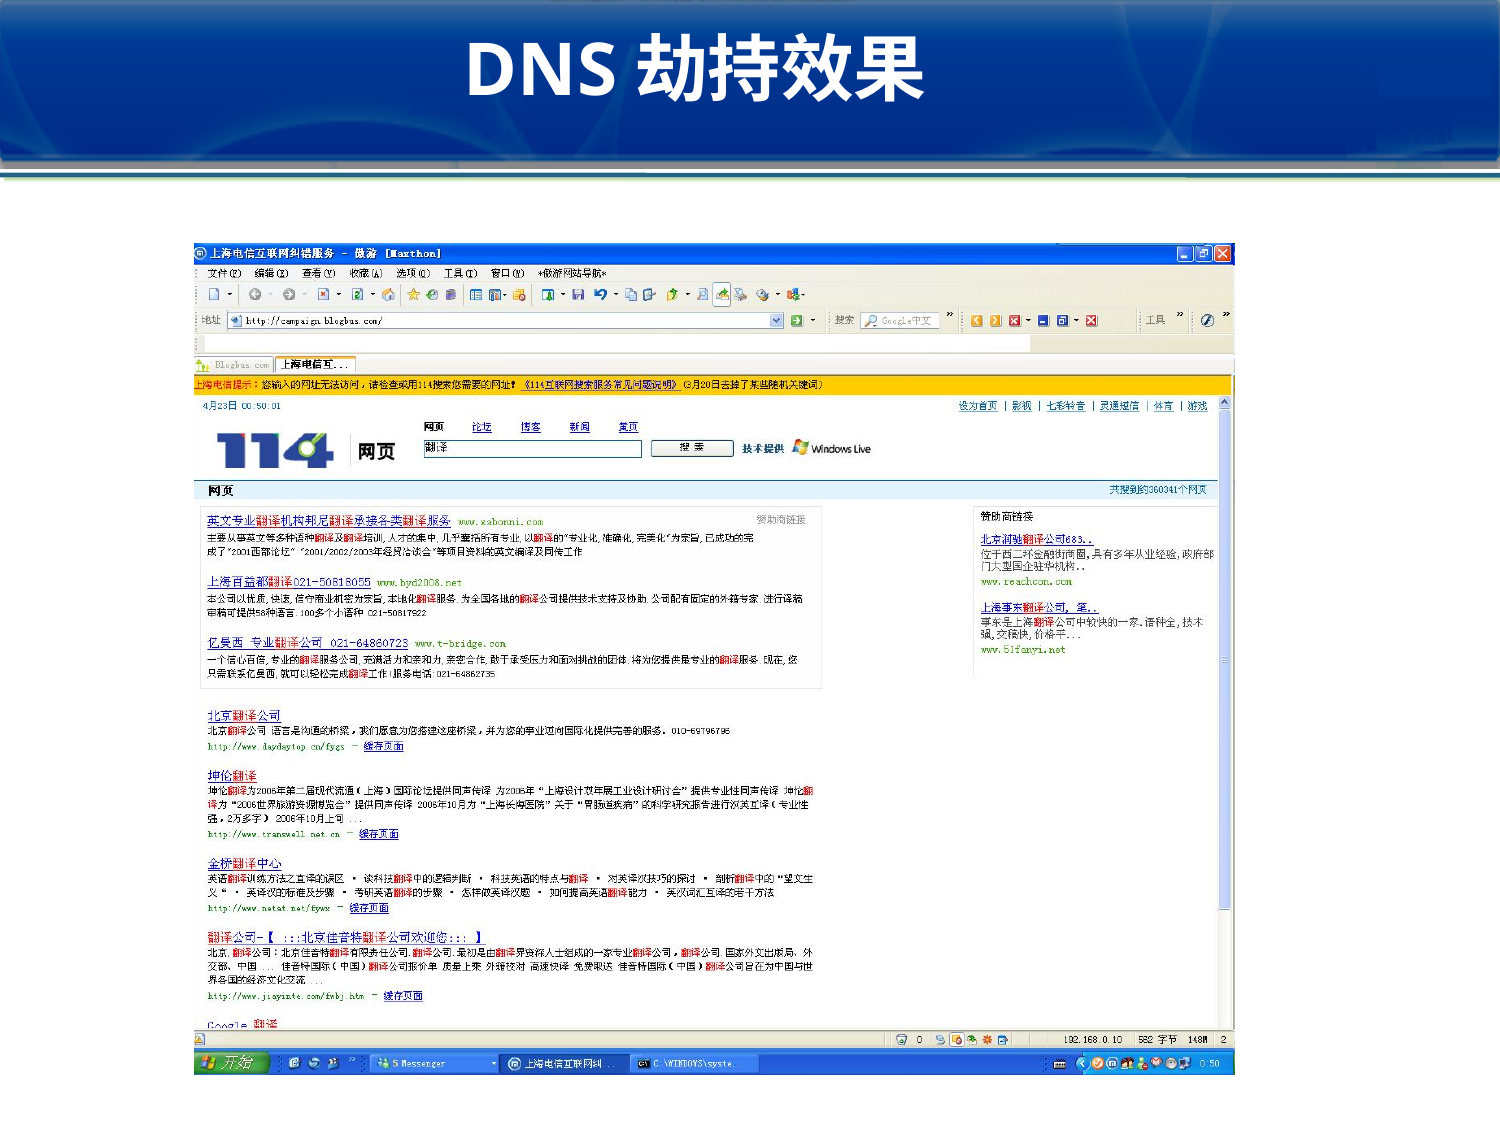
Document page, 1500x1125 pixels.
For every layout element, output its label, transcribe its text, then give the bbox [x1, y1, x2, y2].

title DNS劫持效果 [76, 31, 1315, 101]
picture [0, 178, 1500, 1125]
